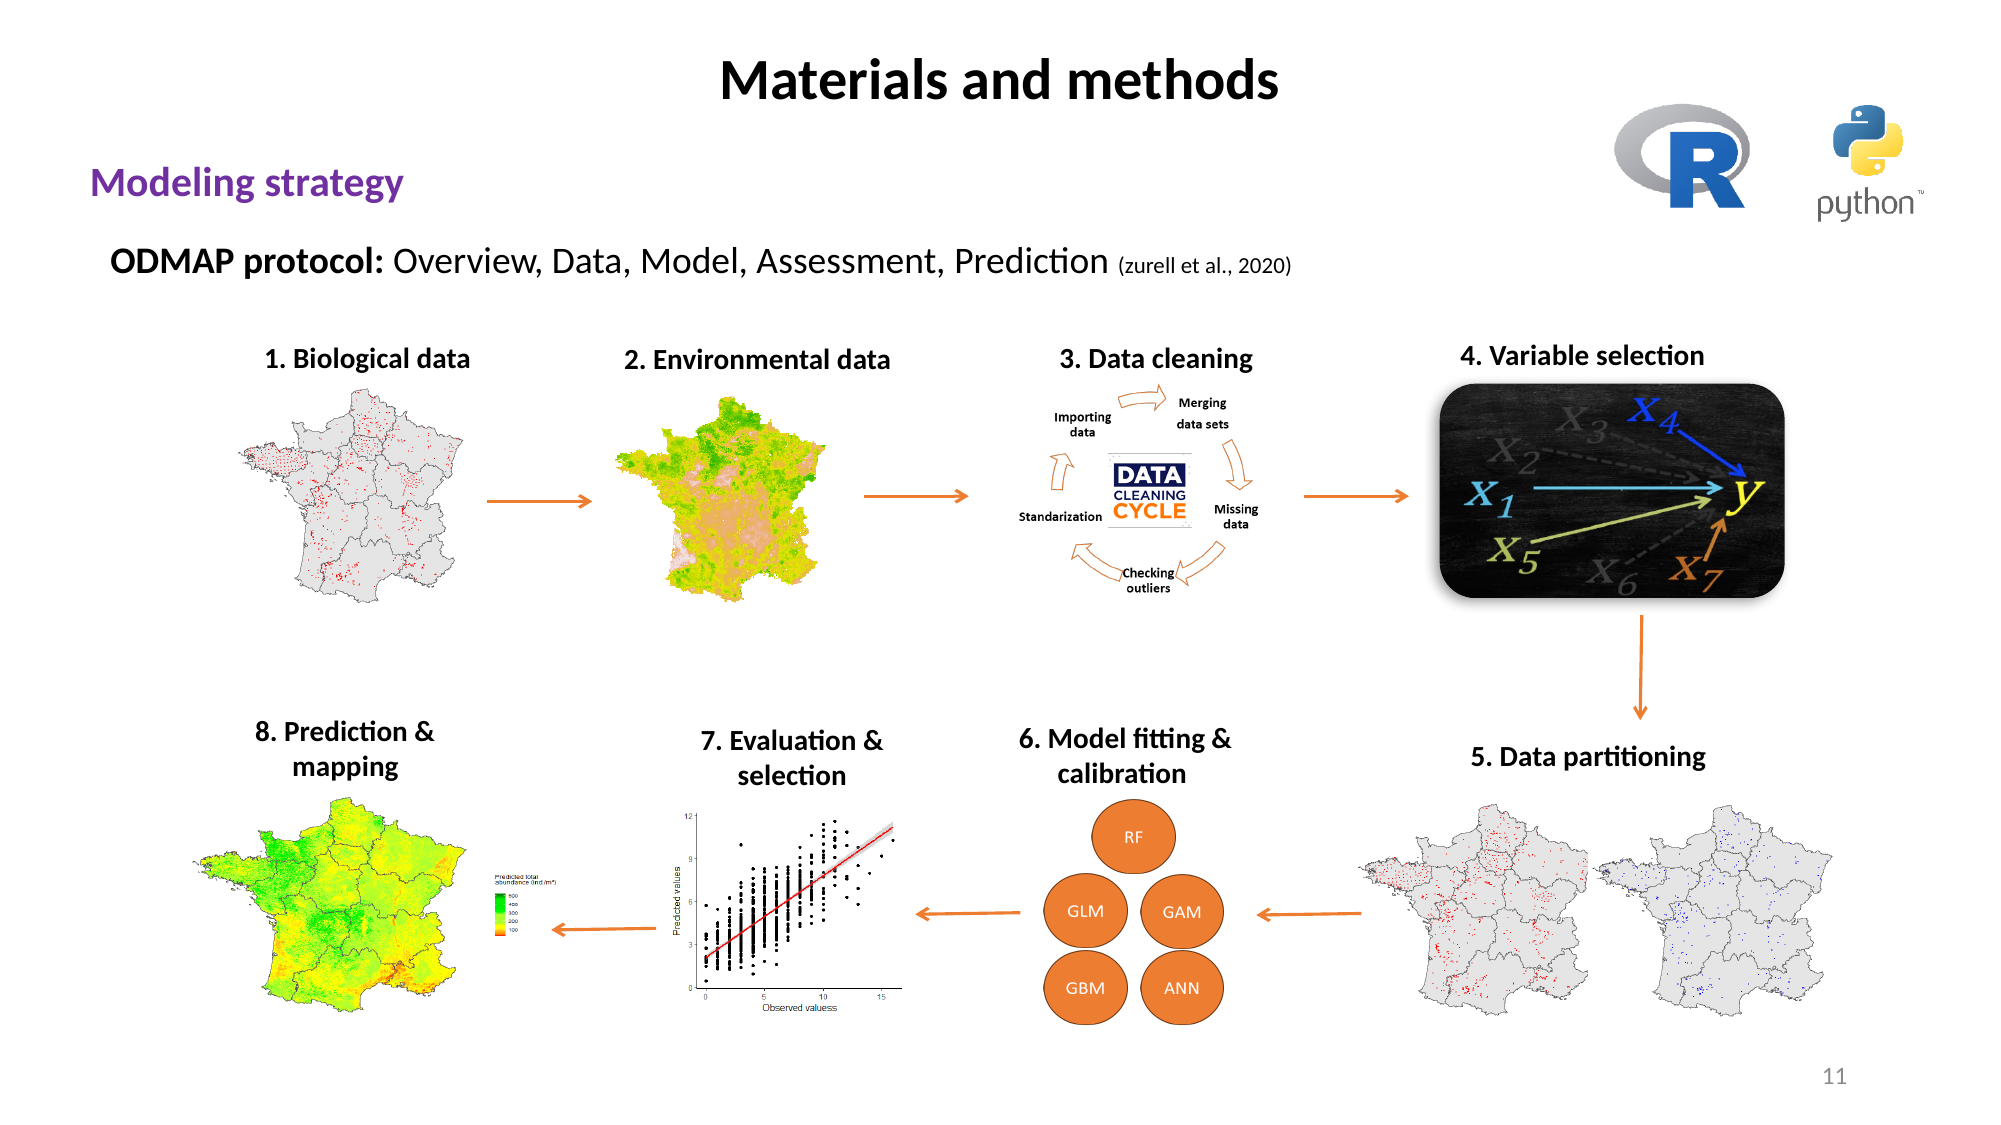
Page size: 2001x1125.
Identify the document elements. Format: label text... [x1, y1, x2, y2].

slide_number 11 [1412, 1044, 1863, 1105]
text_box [190, 729, 657, 1019]
picture [667, 810, 907, 1017]
text_box ODMAP protocol: Overview, Data, Model, Assessment, Prediction (zurell et al., 2020) [95, 228, 1592, 289]
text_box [1439, 335, 1785, 721]
picture [1614, 103, 1750, 209]
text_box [228, 335, 593, 609]
text_box 7. Evaluation & selection [657, 733, 915, 779]
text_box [1256, 734, 1834, 1020]
picture [1818, 105, 1924, 223]
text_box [915, 732, 1264, 1025]
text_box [595, 335, 969, 609]
text_box Materials and methods [0, 33, 2000, 119]
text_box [1004, 335, 1409, 609]
text_box Modeling strategy [75, 146, 1306, 212]
